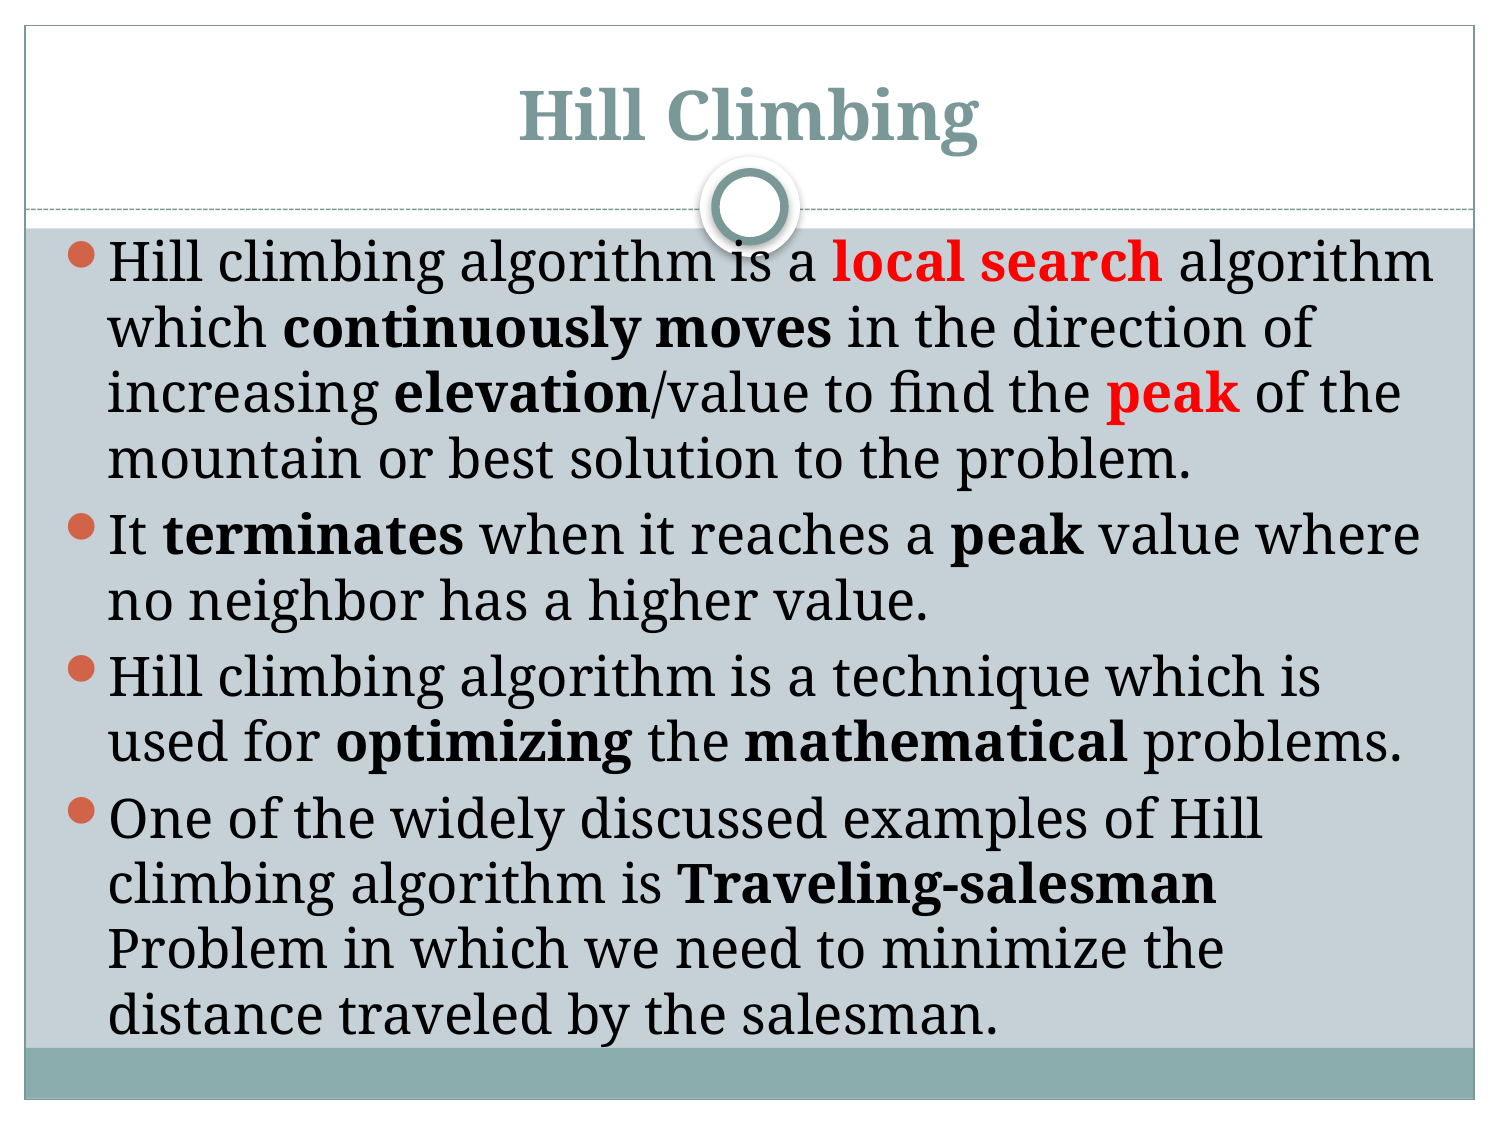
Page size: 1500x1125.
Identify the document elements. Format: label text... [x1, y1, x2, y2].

list Hill climbing algorithm is a local search algorithm which continuously moves in the direction of increasing elevation/value to find the peak of the mountain or best solution to the problem. It terminates when it reaches a peak value where no neighbor has a higher value. Hill climbing algorithm is a technique which is used for optimizing the mathematical problems. One of the widely discussed examples of Hill climbing algorithm is Traveling-salesman Problem in which we need to minimize the distance traveled by the salesman. [49, 219, 1459, 1094]
title Hill Climbing [49, 37, 1450, 162]
